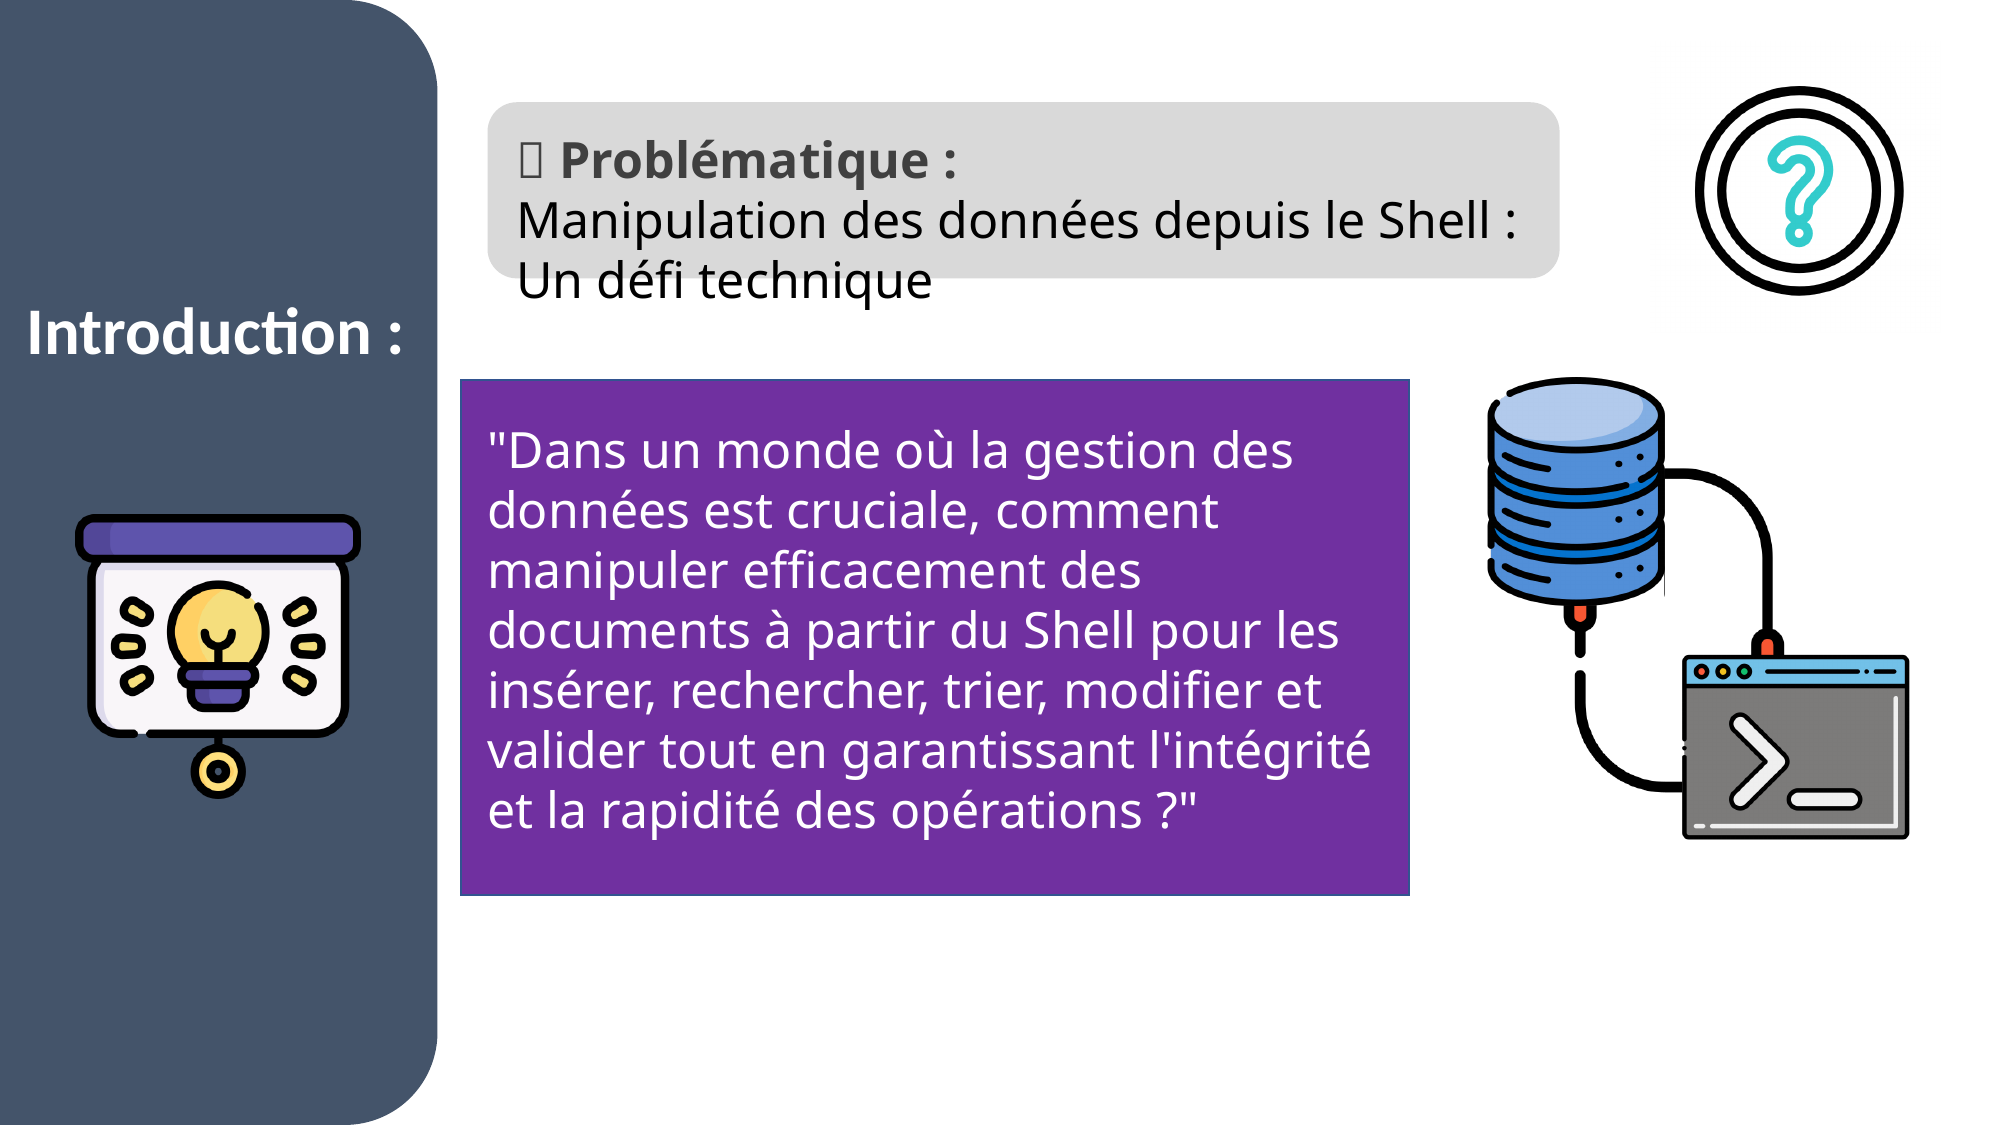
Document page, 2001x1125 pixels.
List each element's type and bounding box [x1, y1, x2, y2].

text_box [450, 0, 2000, 1125]
text_box [487, 102, 1574, 279]
picture [1650, 41, 1941, 333]
text_box [461, 380, 1409, 896]
text_box [1459, 377, 1911, 862]
text_box [0, 0, 450, 1125]
